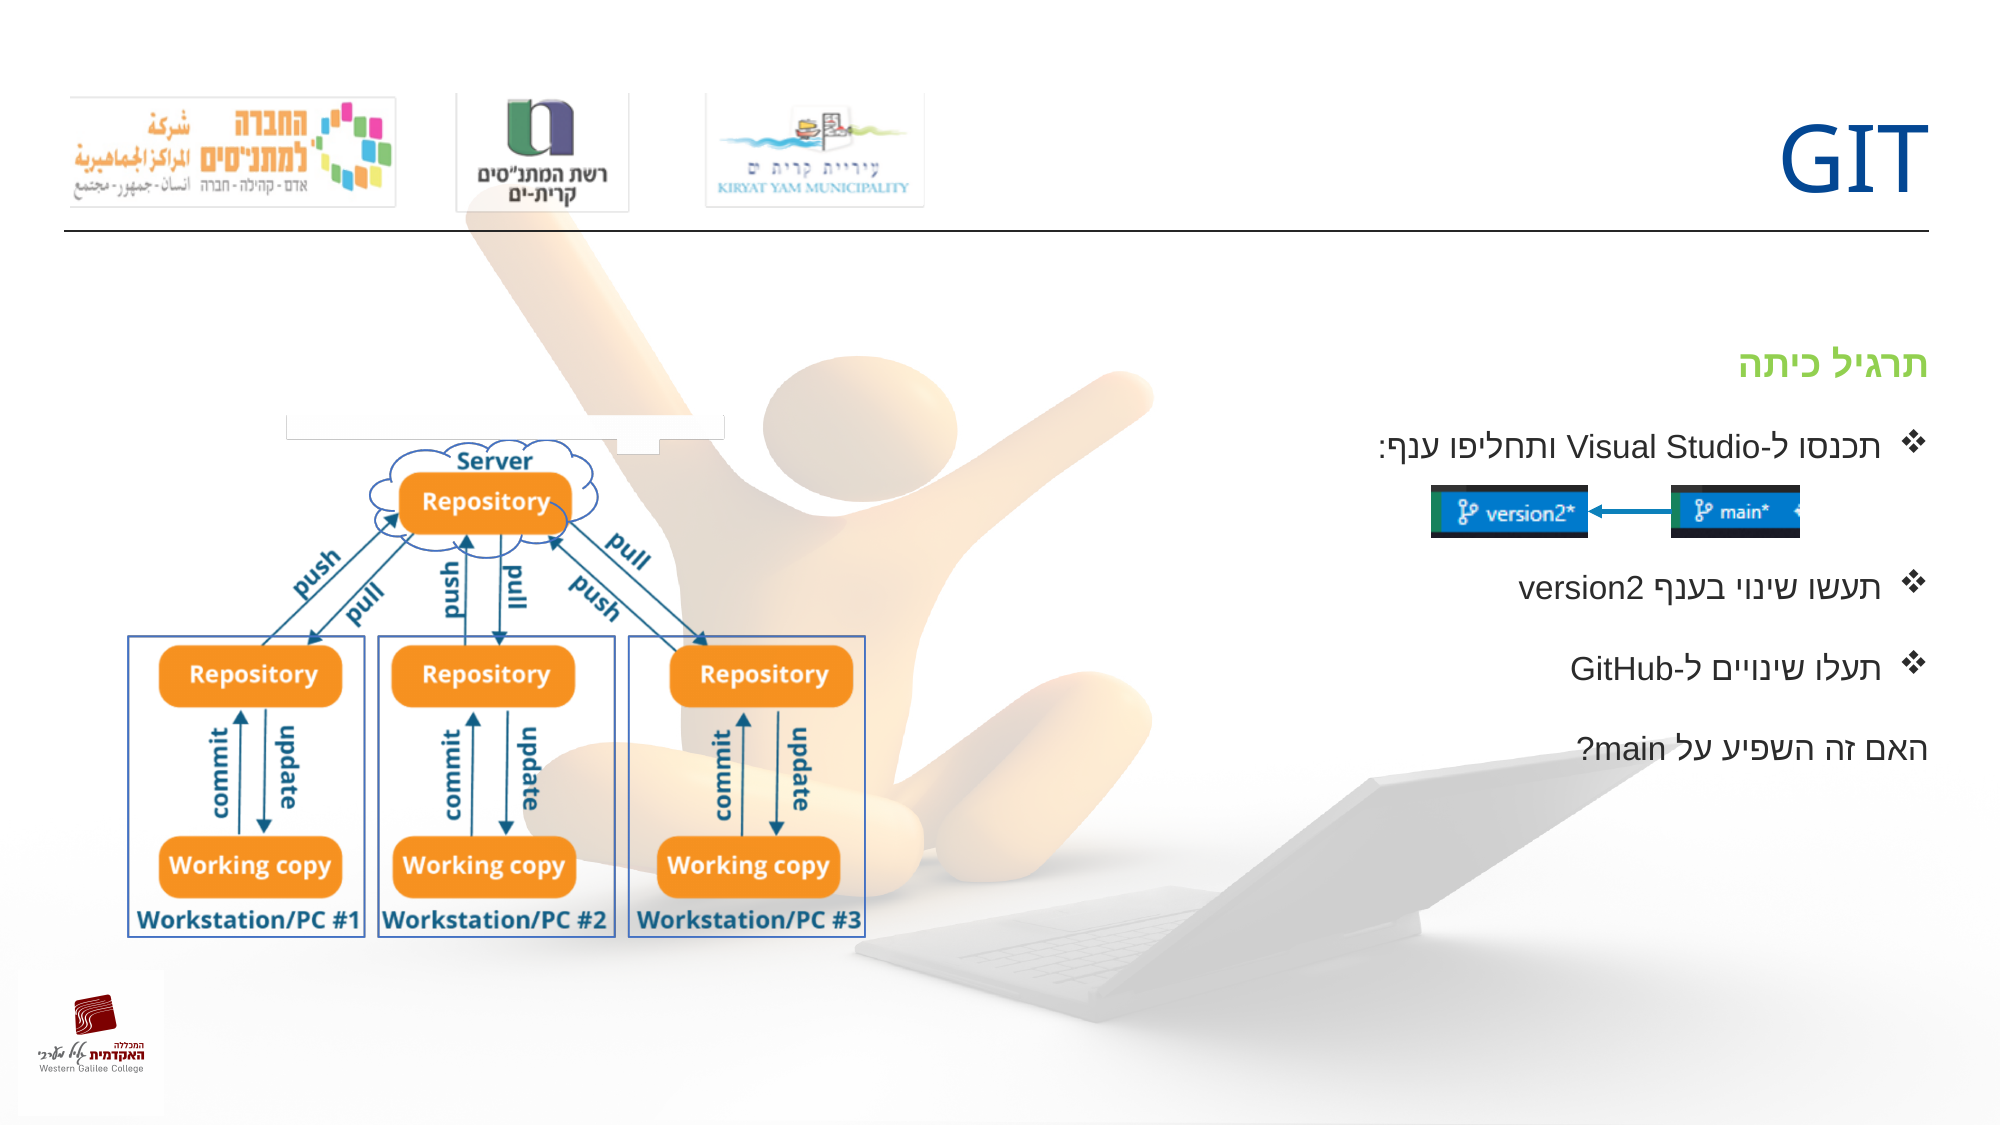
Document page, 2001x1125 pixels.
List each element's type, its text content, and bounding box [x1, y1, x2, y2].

picture [70, 93, 925, 213]
list תרגיל כיתה תכנסו ל-Visual Studio ותחליפו ענף: תעשו שינוי בענף version2 תעלו שינויים ל-GitHub האם זה השפיע על main? [979, 309, 1930, 1043]
picture [18, 970, 164, 1116]
picture [1671, 485, 1800, 538]
title Git [64, 55, 1930, 221]
picture [1431, 485, 1588, 538]
picture [127, 415, 866, 938]
